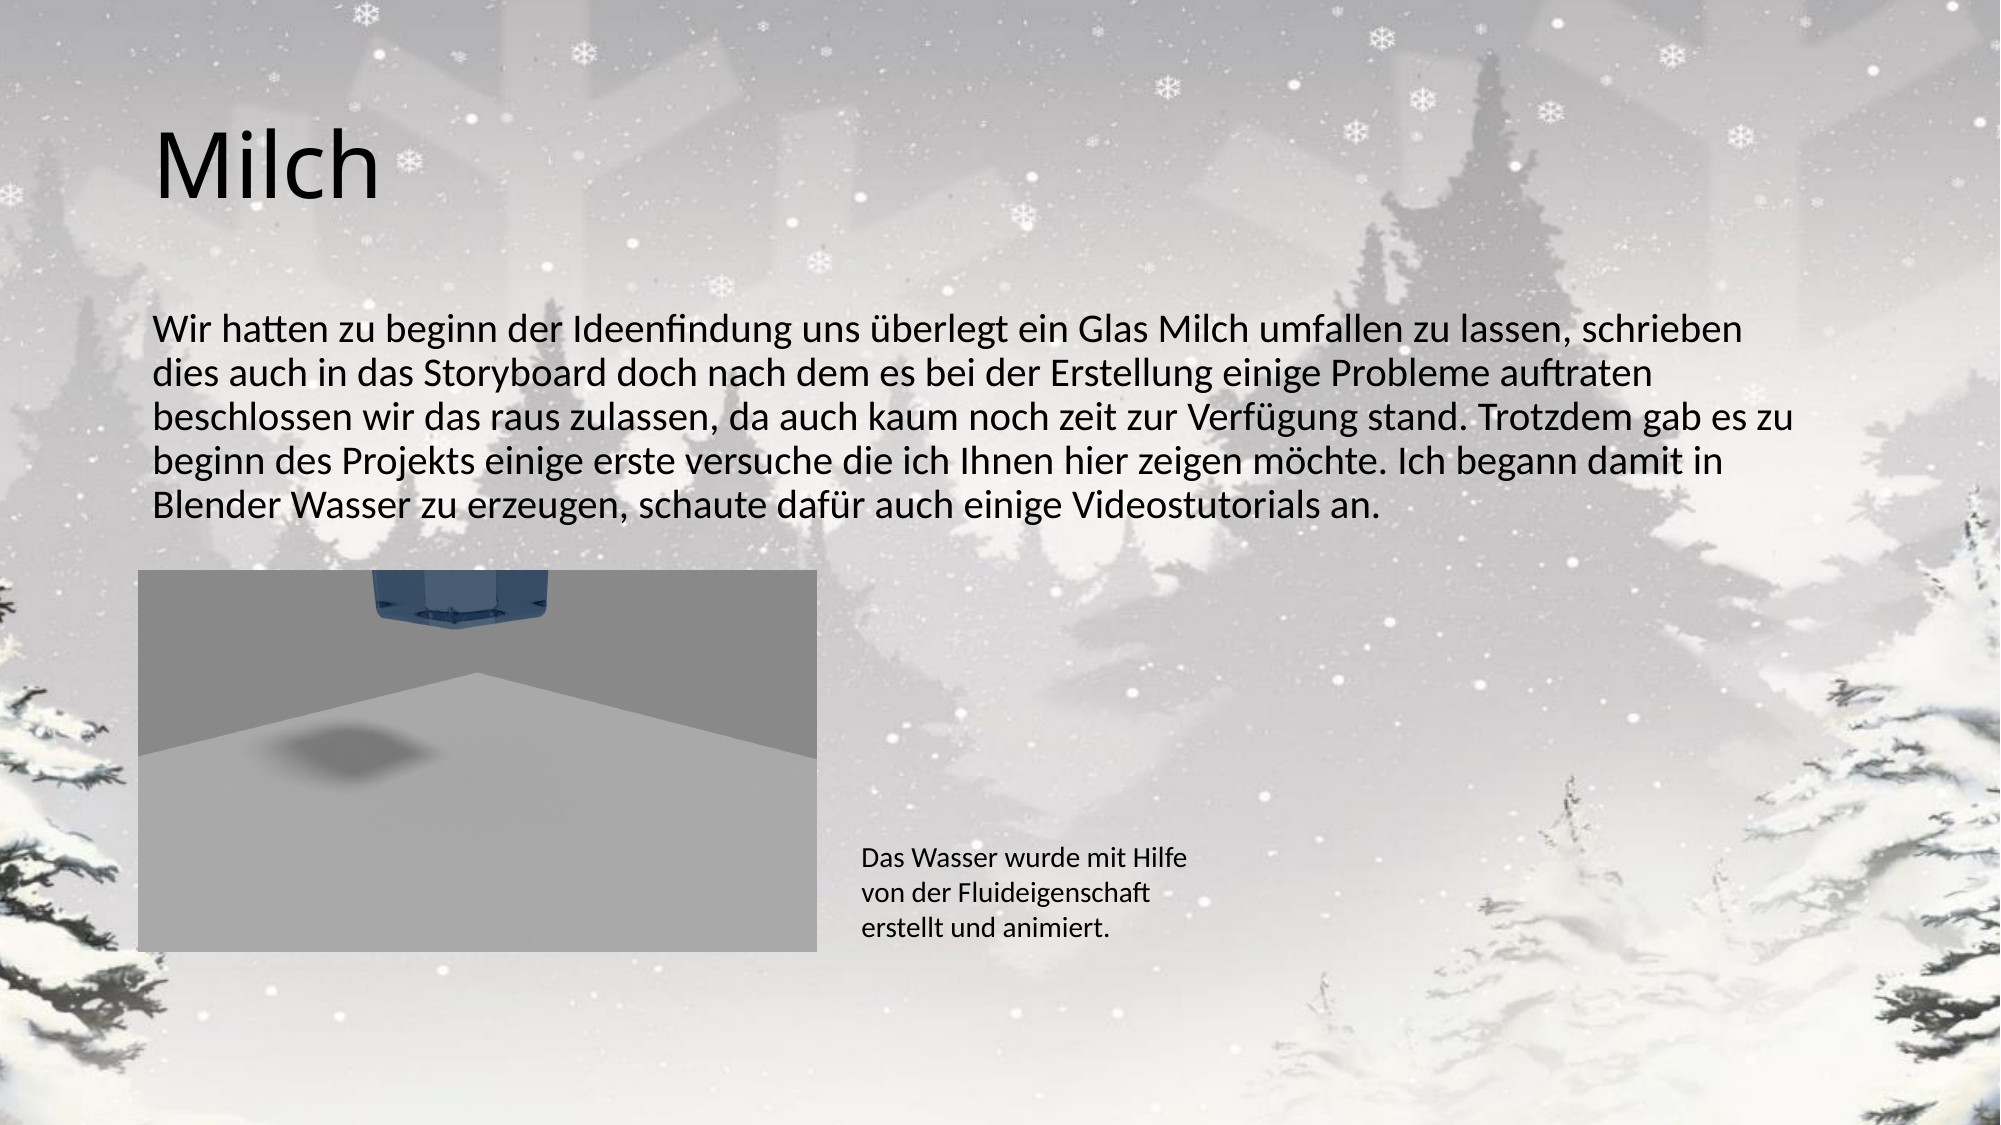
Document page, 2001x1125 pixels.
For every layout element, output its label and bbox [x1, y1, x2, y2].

text_box [137, 569, 818, 953]
picture [0, 0, 2000, 1125]
